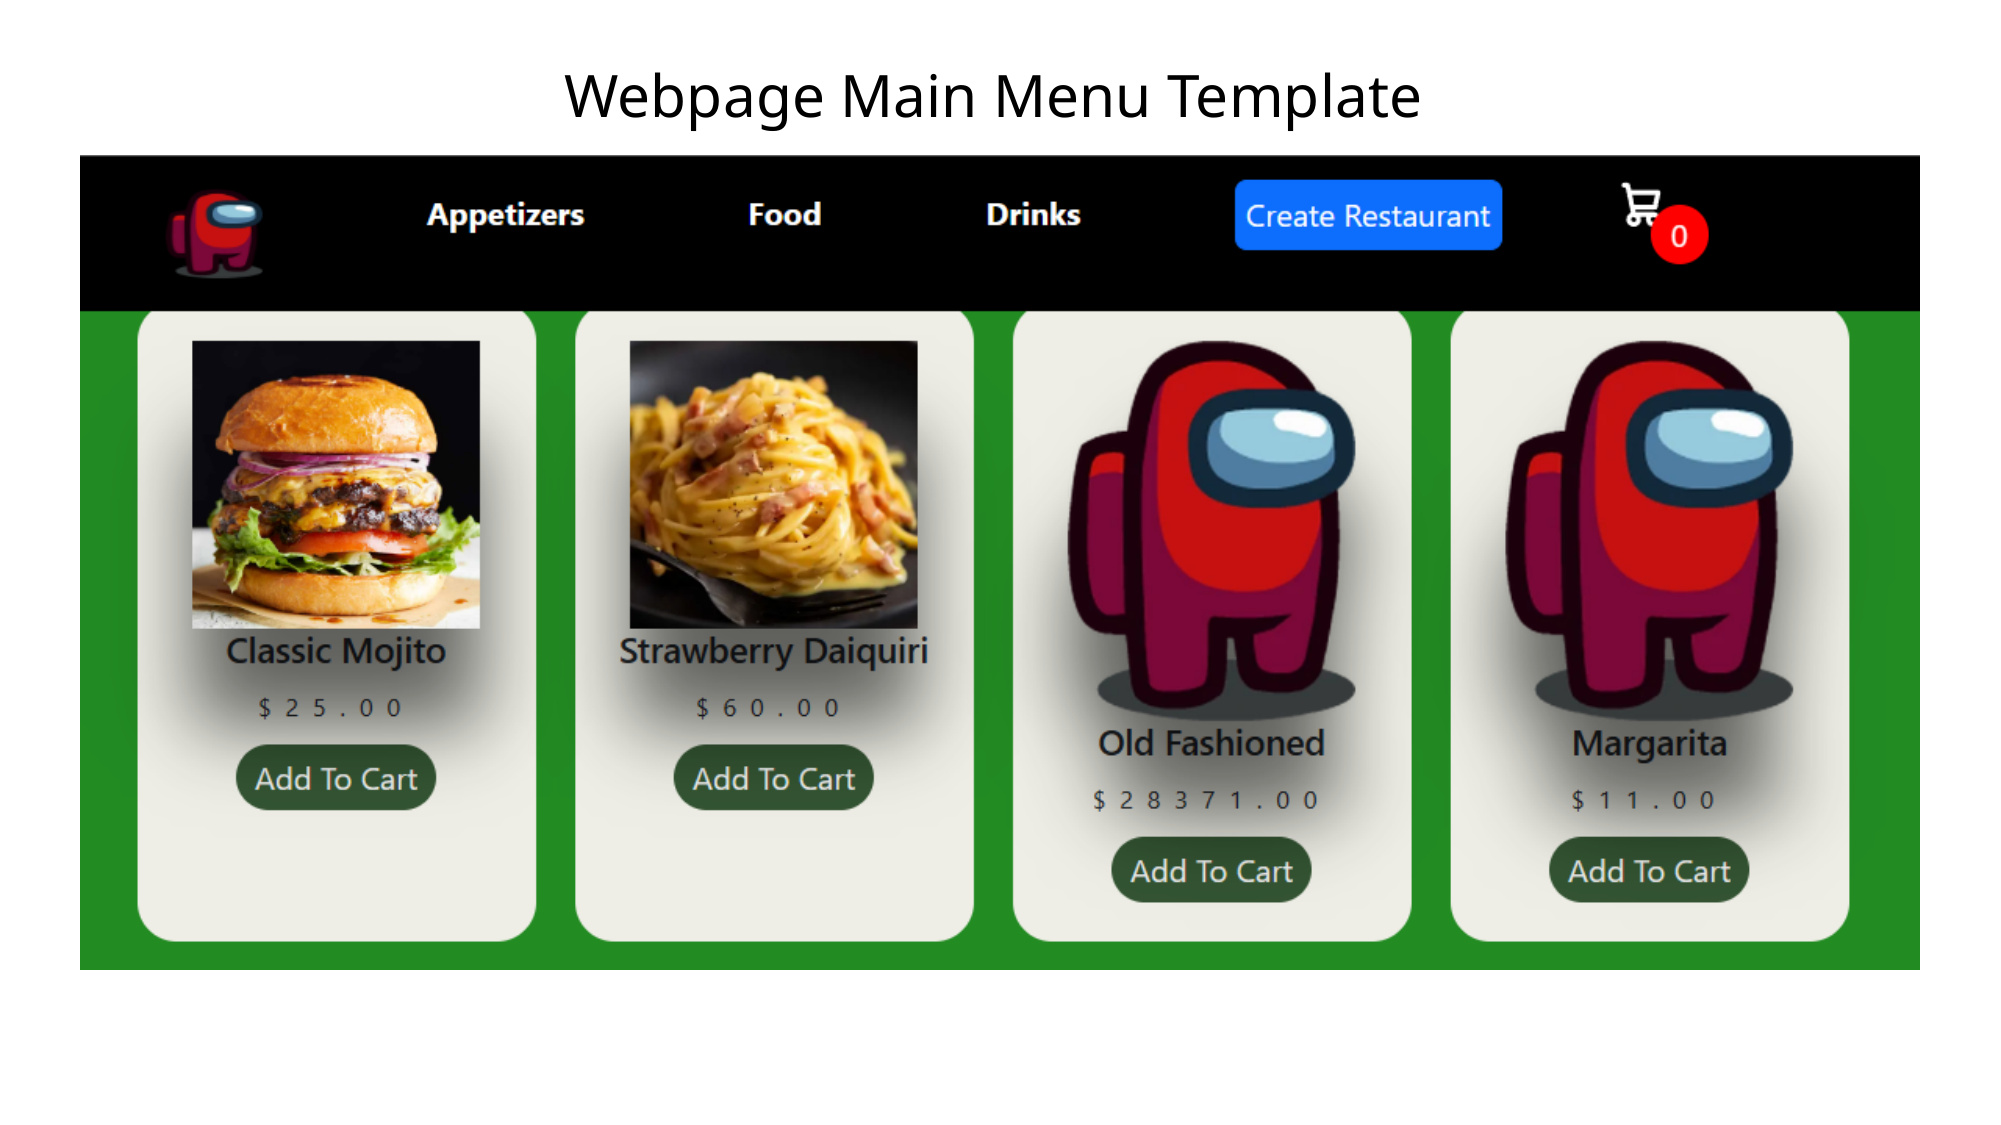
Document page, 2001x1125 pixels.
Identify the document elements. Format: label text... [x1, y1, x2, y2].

picture [80, 155, 1920, 970]
title Webpage Main Menu Template [165, 59, 1823, 139]
